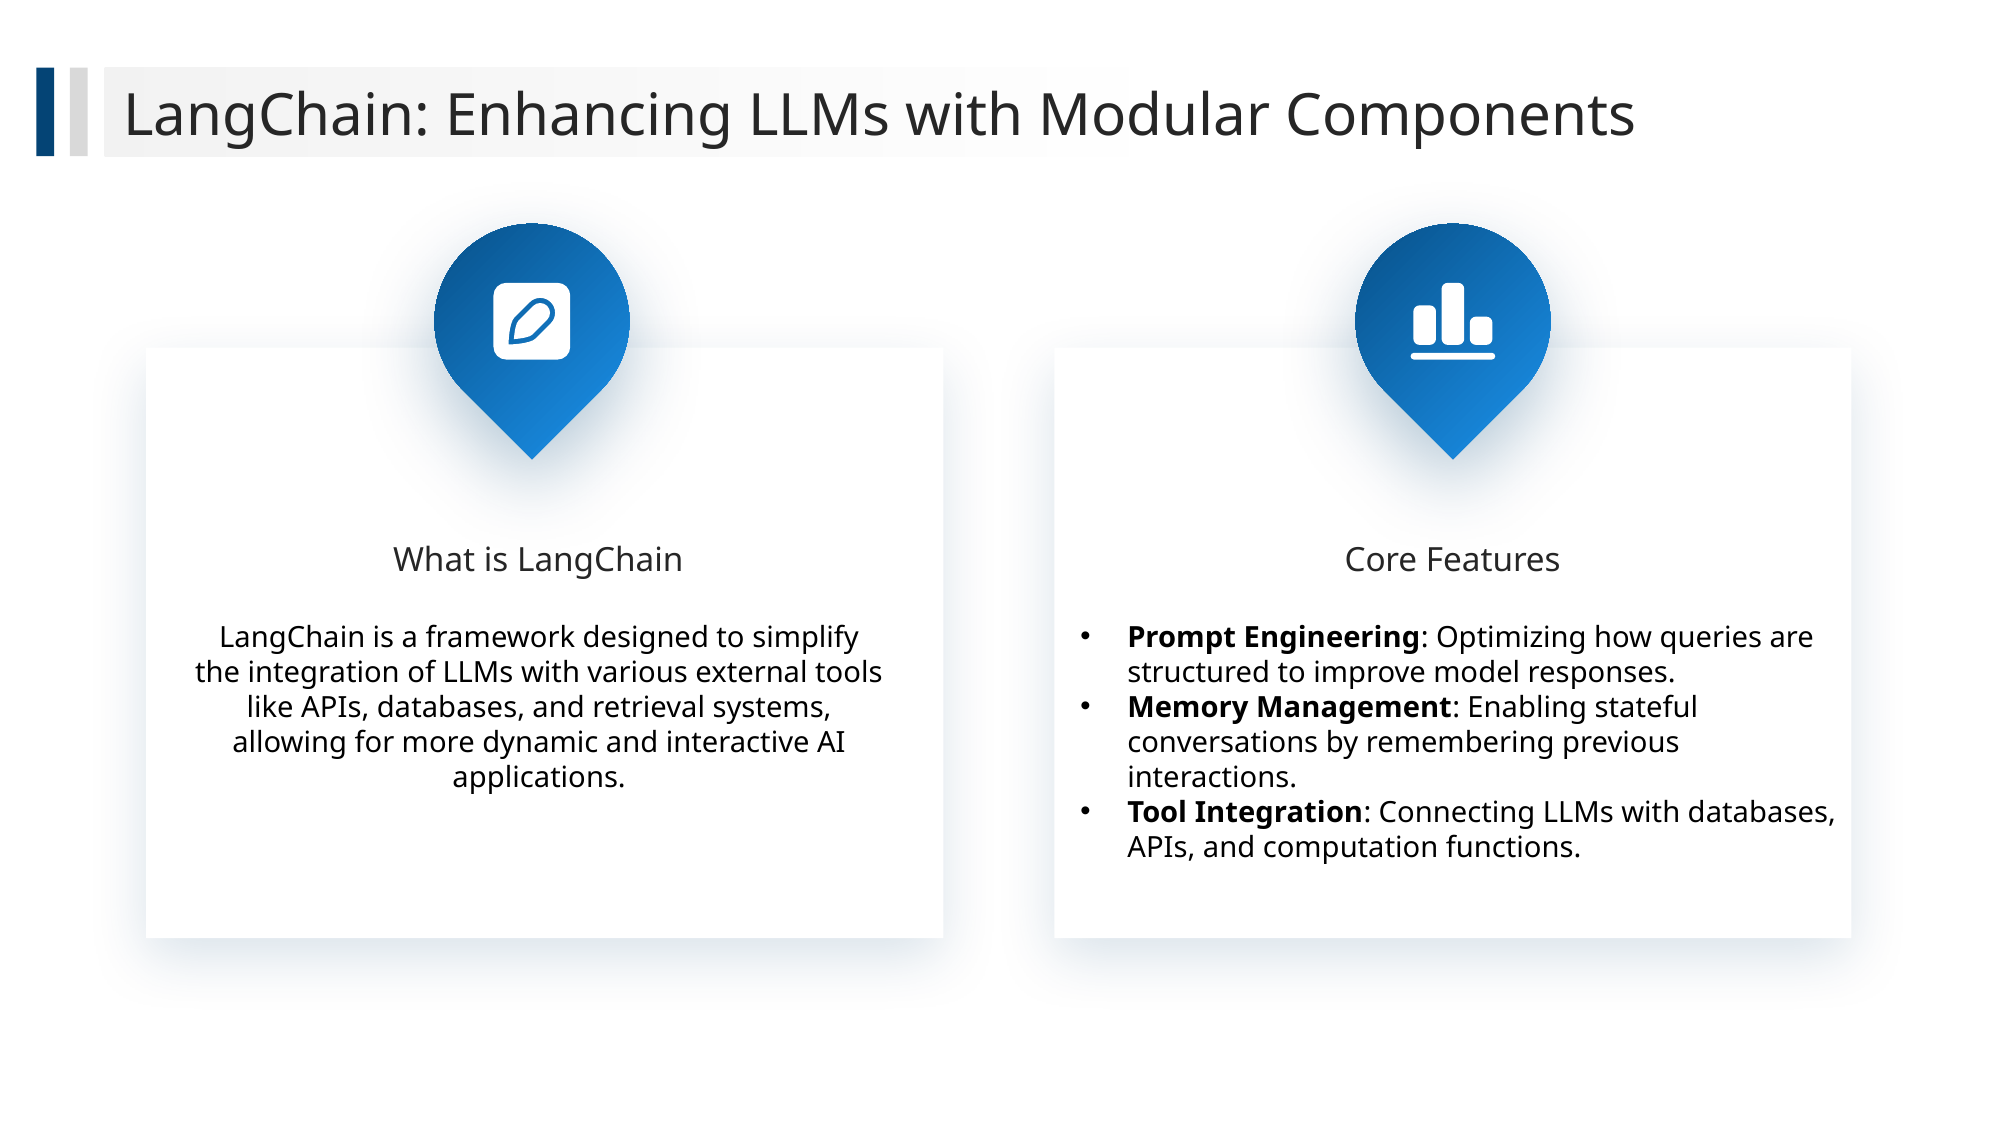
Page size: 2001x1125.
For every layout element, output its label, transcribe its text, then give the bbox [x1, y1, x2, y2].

text_box [104, 67, 1168, 157]
text_box [1355, 223, 1551, 460]
text_box [434, 223, 630, 460]
text_box [493, 282, 571, 360]
text_box LangChain: Enhancing LLMs with Modular Components [123, 73, 1890, 151]
text_box [1441, 282, 1465, 345]
text_box [69, 67, 88, 157]
text_box Core Features [1128, 486, 1778, 618]
text_box [1054, 347, 1852, 939]
text_box [1413, 305, 1436, 345]
text_box [146, 347, 944, 939]
text_box Prompt Engineering: Optimizing how queries are structured to improve model responses. Memory Management: Enabling stateful conversations by remembering previous interactions. Tool Integration: Connecting LLMs with databases, APIs, and computation functions. [1080, 618, 1838, 900]
text_box [36, 67, 55, 157]
text_box [1410, 352, 1496, 360]
text_box [1469, 316, 1493, 345]
text_box What is LangChain [213, 486, 864, 618]
text_box LangChain is a framework designed to simplify the integration of LLMs with various external tools like APIs, databases, and retrieval systems, allowing for more dynamic and interactive AI applications. [194, 618, 884, 884]
